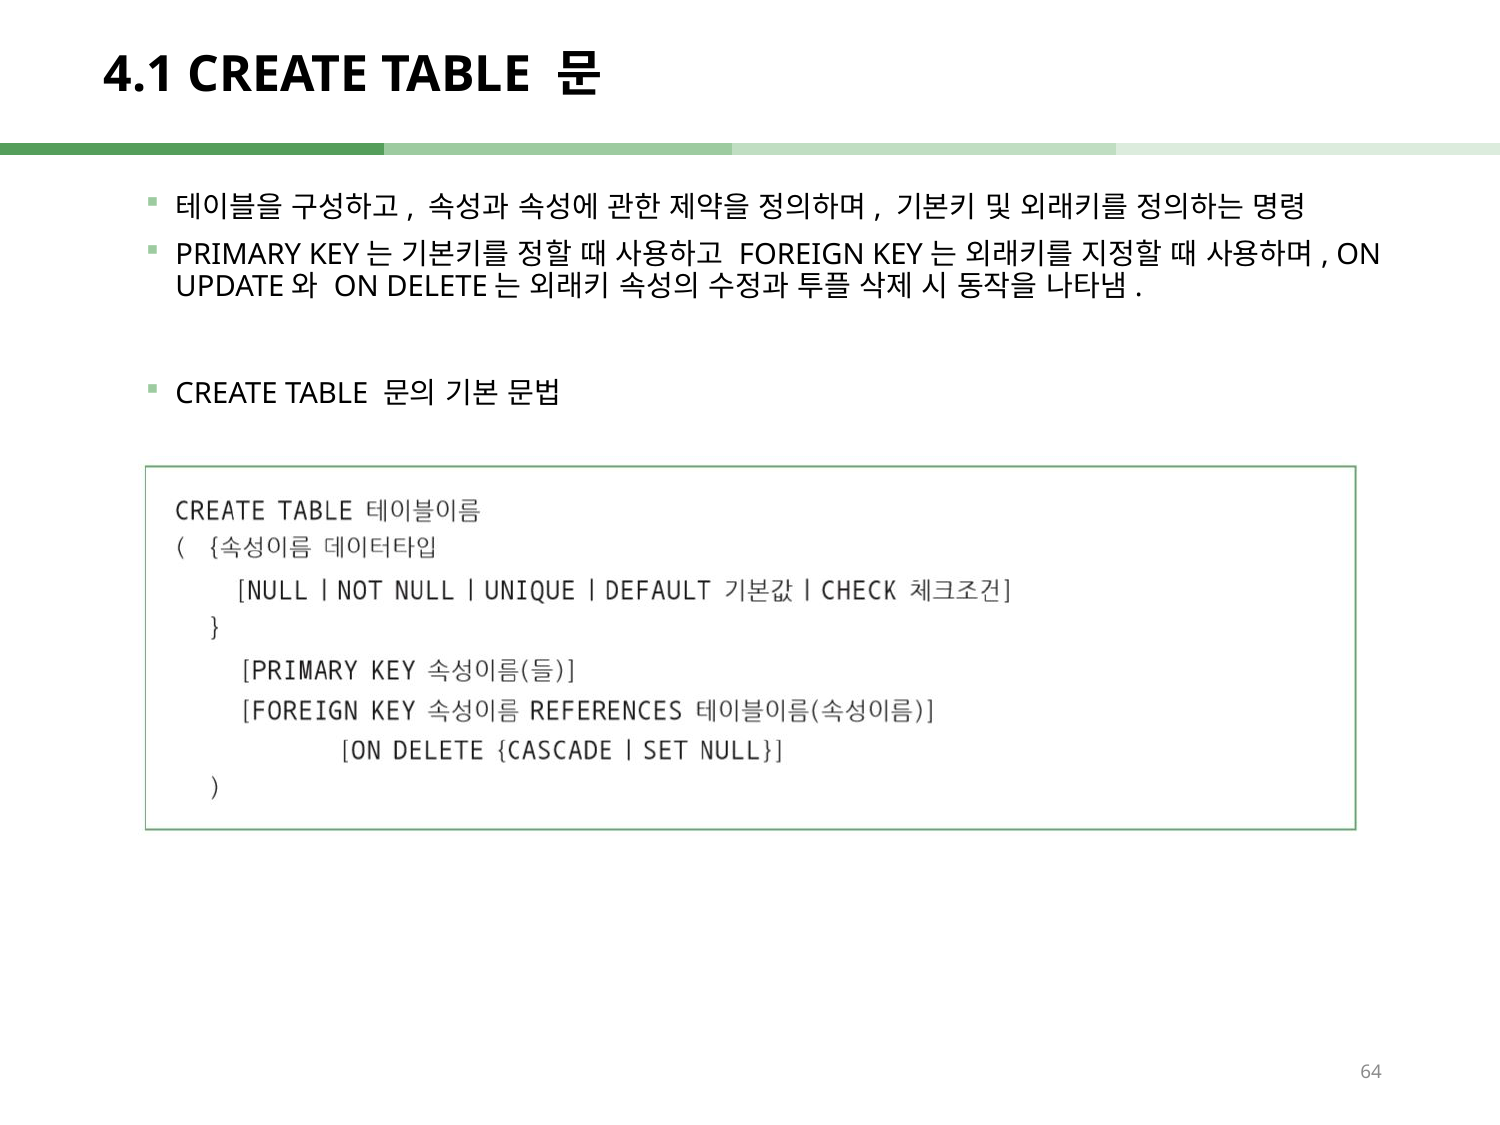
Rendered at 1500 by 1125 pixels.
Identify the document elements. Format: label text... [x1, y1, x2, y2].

list 테이블을 구성하고, 속성과 속성에 관한 제약을 정의하며, 기본키 및 외래키를 정의하는 명령 PRIMARY KEY는 기본키를 정할 때 사용하고 FOREIGN KEY는 외래키를 지정할 때 사용하며, ON UPDATE와 ON DELETE는 외래키 속성의 수정과 투플 삭제 시 동작을 나타냄. CREATE TABLE 문의 기본 문법 [86, 184, 1434, 1071]
slide_number 64 [1059, 1042, 1397, 1103]
picture [138, 456, 1362, 836]
title 4.1 CREATE TABLE 문 [88, 30, 1329, 121]
